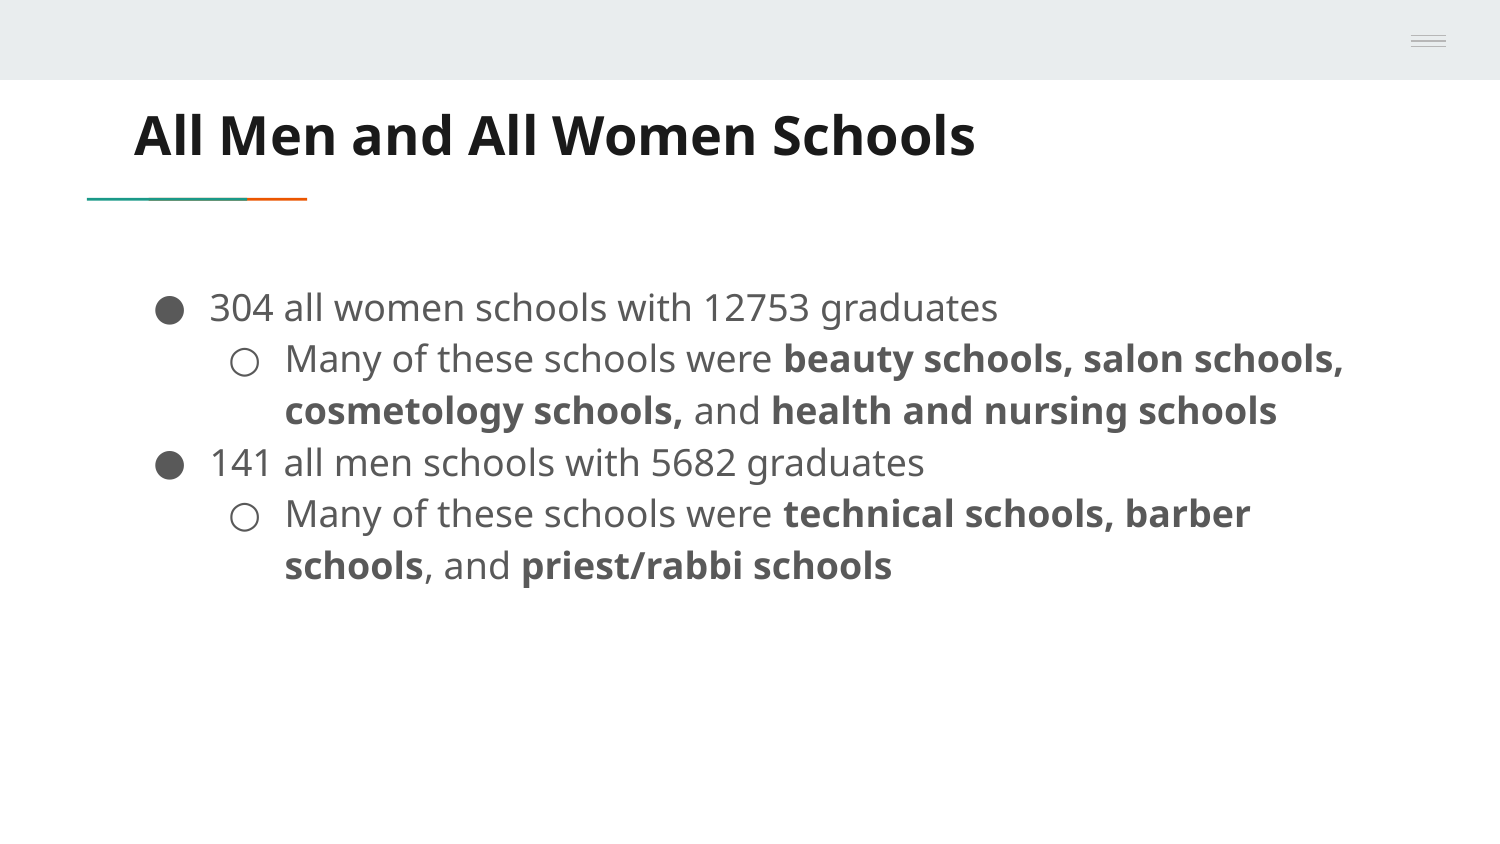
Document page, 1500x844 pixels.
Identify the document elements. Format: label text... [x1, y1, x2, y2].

title All Men and All Women Schools [119, 86, 1381, 175]
list 304 all women schools with 12753 graduates Many of these schools were beauty schools, salon schools, cosmetology schools, and health and nursing schools 141 all men schools with 5682 graduates Many of these schools were technical schools, barber schools, and priest/rabbi schools [119, 261, 1381, 633]
